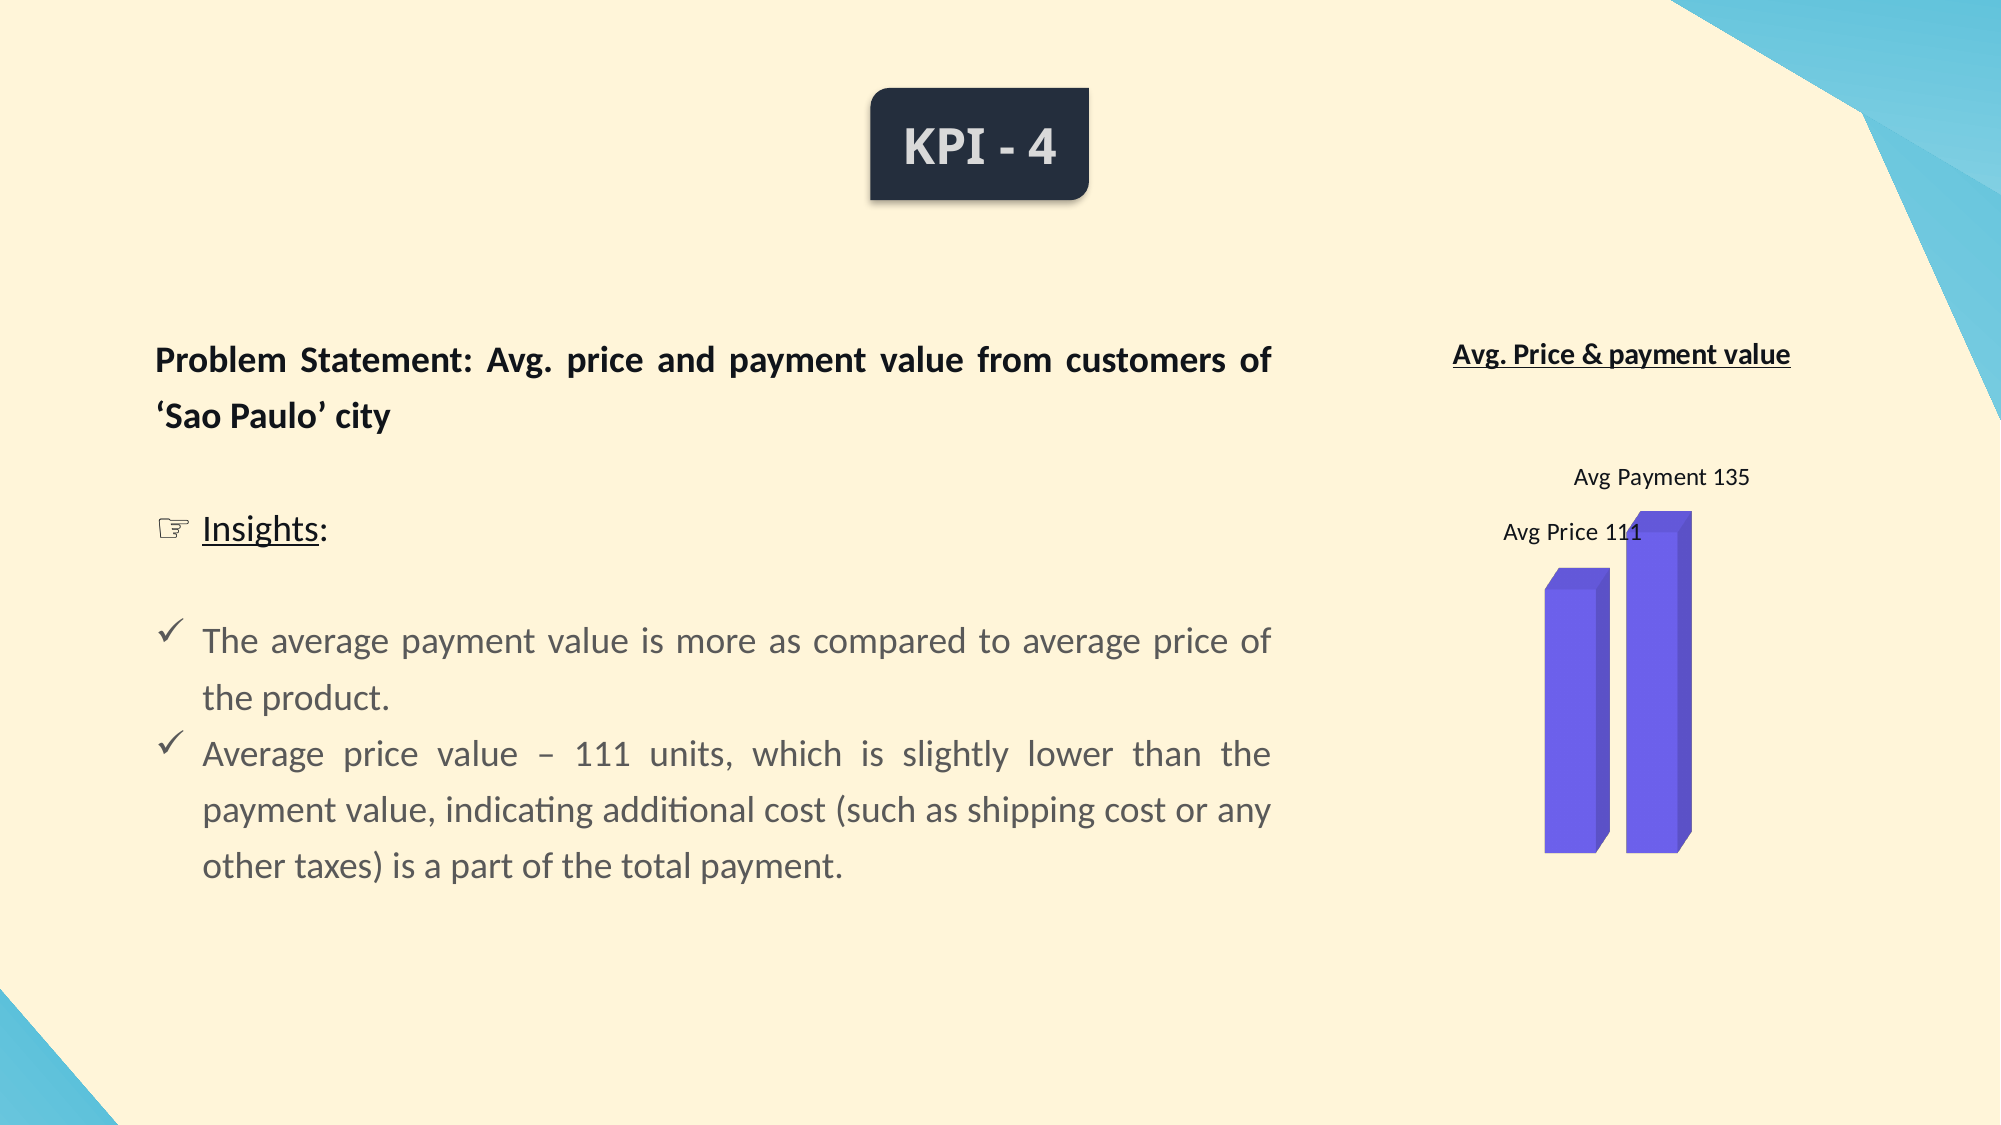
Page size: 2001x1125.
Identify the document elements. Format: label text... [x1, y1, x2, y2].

text_box [1671, 0, 2000, 194]
text_box [0, 989, 118, 1125]
text_box [1862, 114, 2000, 418]
text_box KPI - 4 [869, 87, 1090, 201]
chart [1351, 313, 1893, 899]
text_box Problem Statement: Avg. price and payment value from customers of ‘Sao Paulo’ city Insights: The average payment value is more as compared to average price of the product. Average price value – 111 units, which is slightly lower than the payment value, indicating additional cost (such as shipping cost or any other taxes) is a part of the total payment. [140, 316, 1288, 894]
